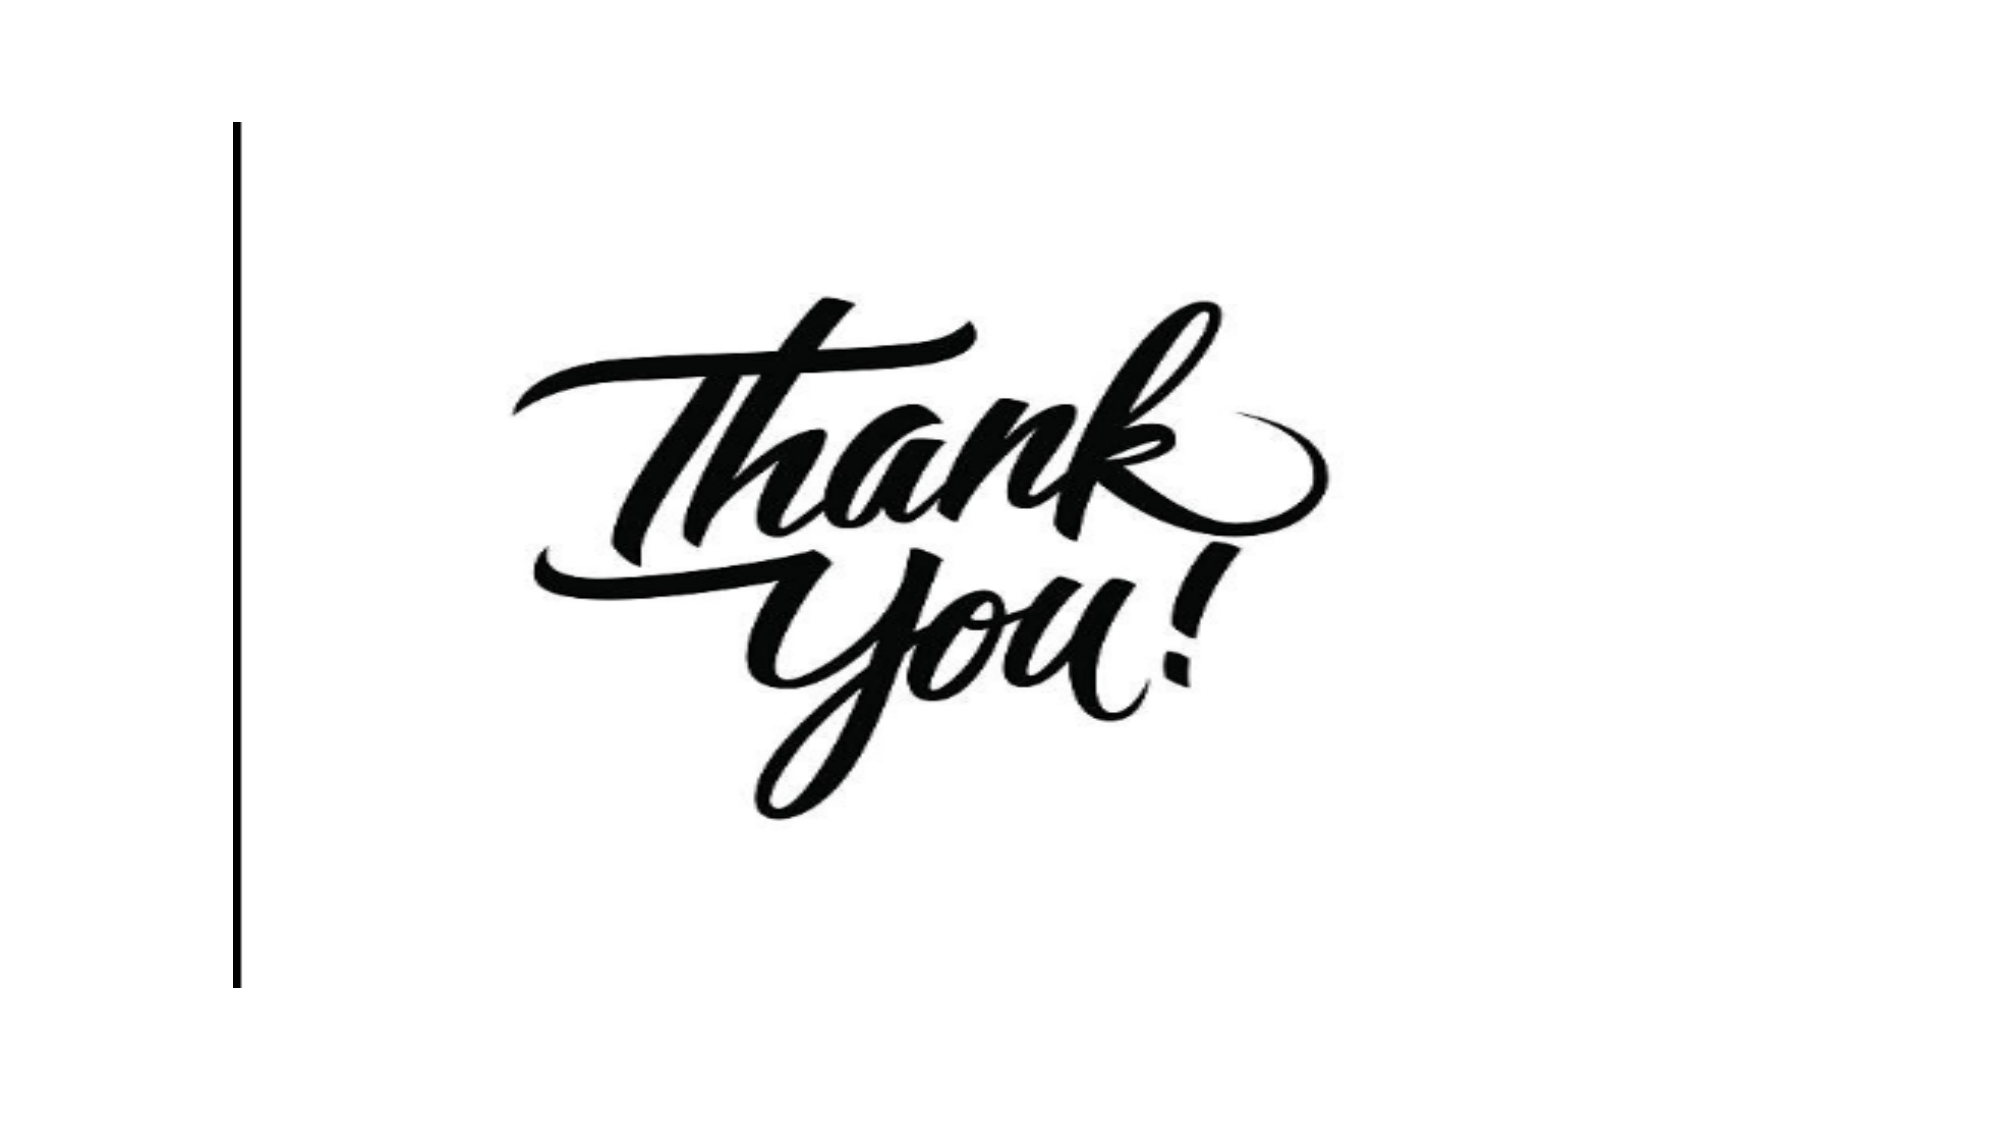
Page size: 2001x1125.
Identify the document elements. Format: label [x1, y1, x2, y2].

picture [233, 122, 1601, 988]
